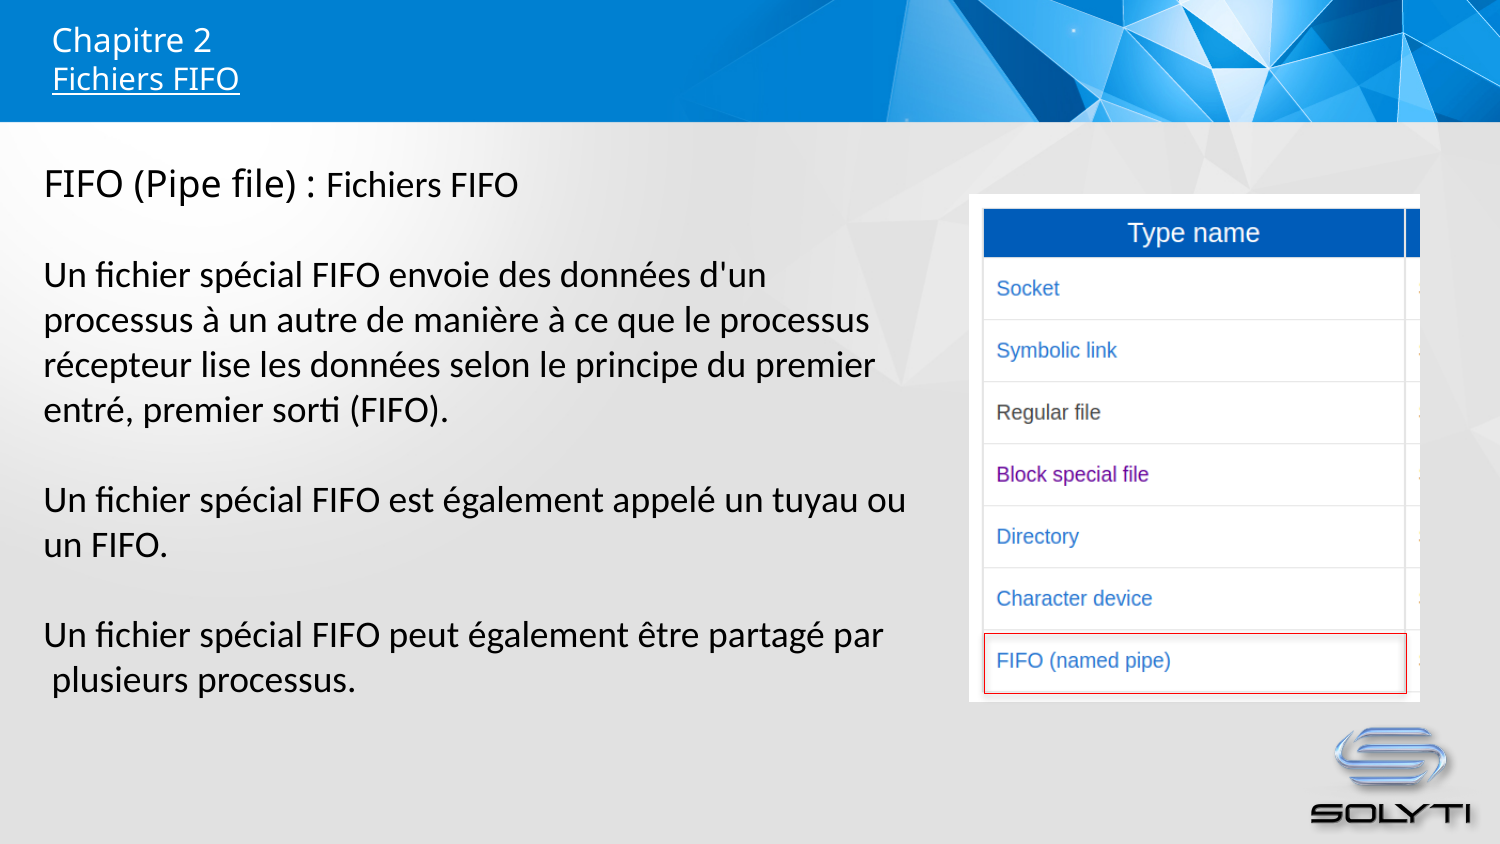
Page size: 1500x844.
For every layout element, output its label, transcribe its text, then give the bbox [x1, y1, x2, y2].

picture [0, 0, 1500, 844]
list Fichiers FIFO [52, 58, 636, 104]
text_box FIFO (Pipe file) : Fichiers FIFO Un fichier spécial FIFO envoie des données d'un processus à un autre de manière à ce que le processus récepteur lise les données selon le principe du premier entré, premier sorti (FIFO). Un fichier spécial FIFO est également appelé un tuyau ou un FIFO. Un fichier spécial FIFO peut également être partagé par plusieurs processus. [28, 152, 936, 844]
list Chapitre 2 [51, 19, 384, 55]
